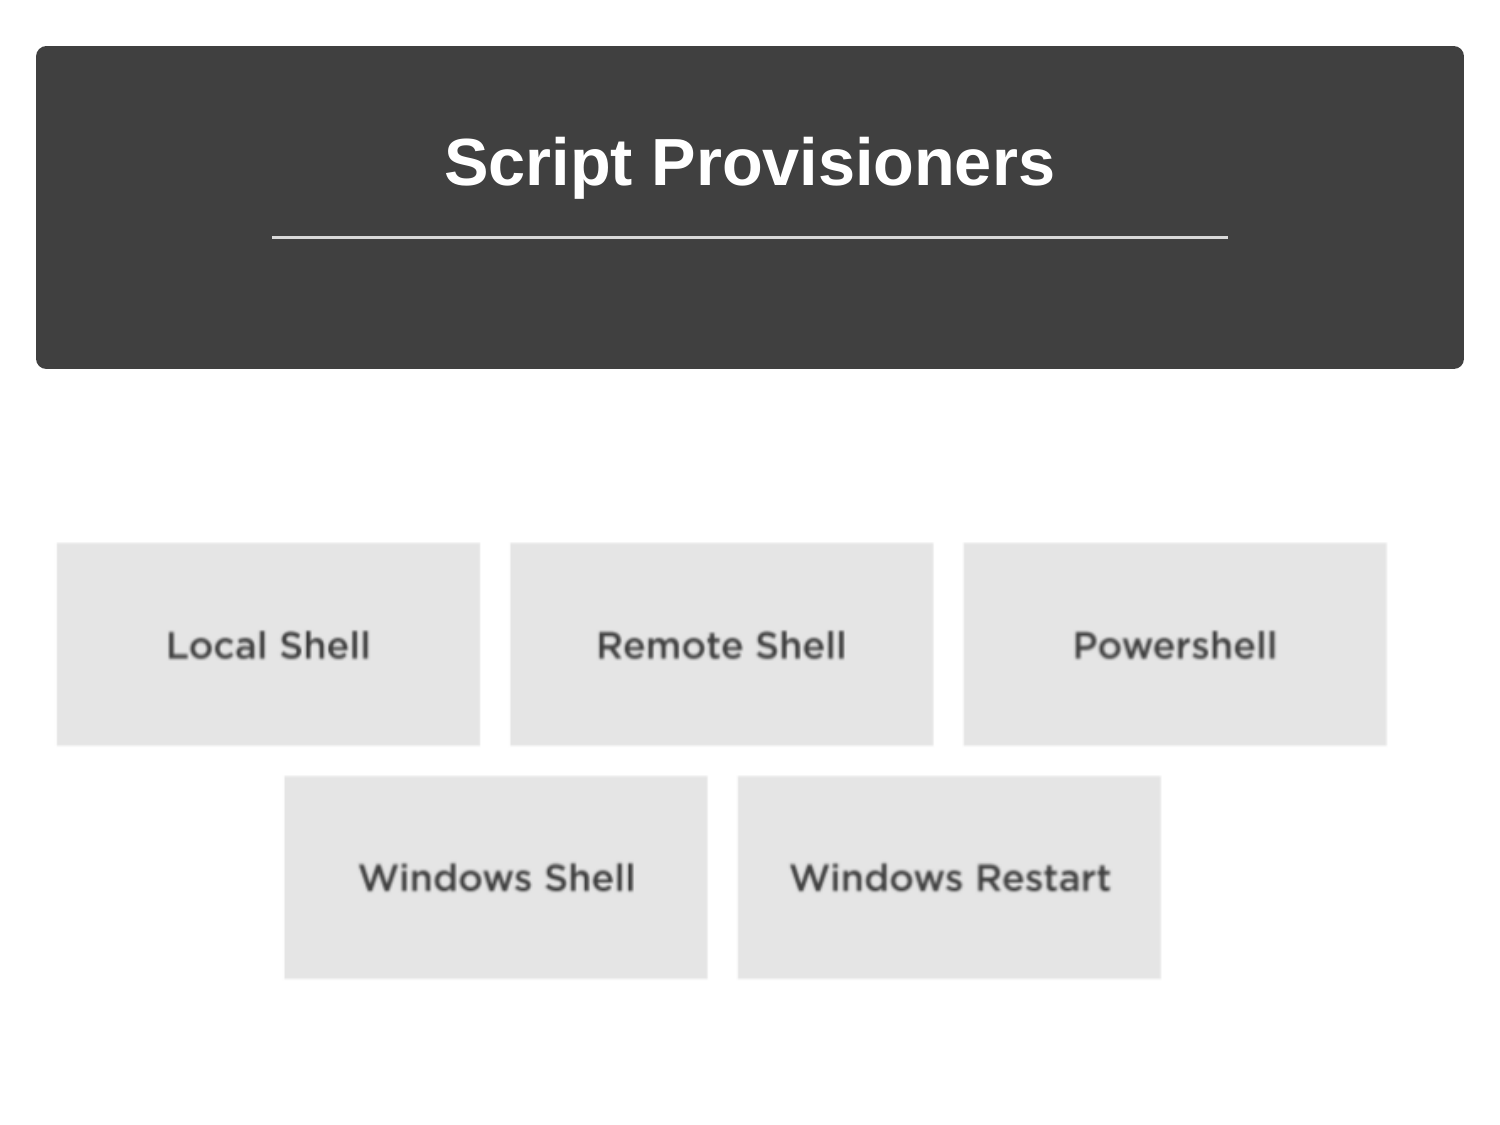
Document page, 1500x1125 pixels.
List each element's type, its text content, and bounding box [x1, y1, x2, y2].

picture [0, 465, 1455, 1014]
title Script Provisioners [64, 111, 1436, 208]
text_box [44, 54, 1456, 361]
